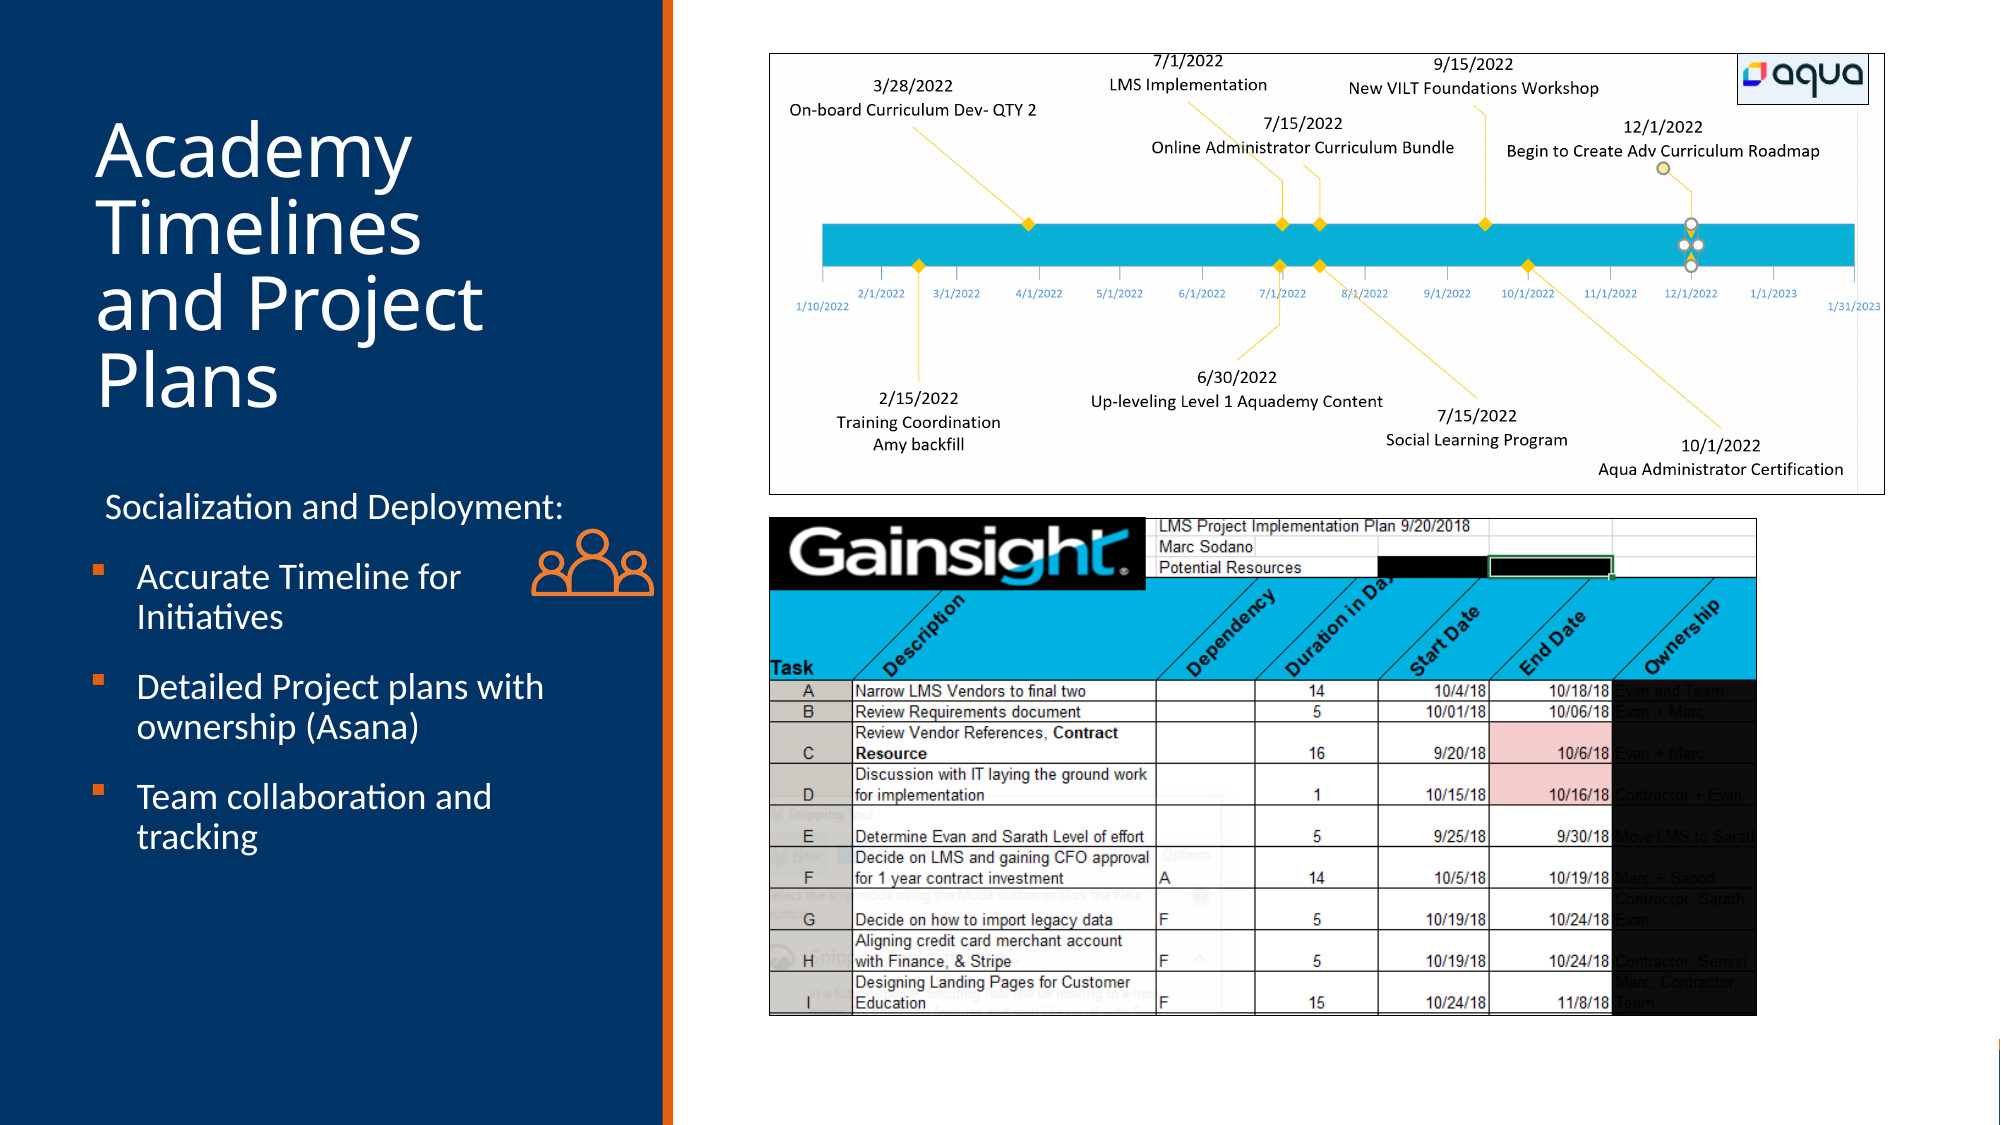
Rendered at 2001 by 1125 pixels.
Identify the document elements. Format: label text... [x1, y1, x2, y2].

picture [1265, 590, 1274, 602]
picture [1539, 643, 1550, 653]
picture [1233, 618, 1241, 628]
text_box [661, 0, 674, 1125]
picture [953, 597, 959, 607]
picture [1694, 616, 1703, 624]
picture [1549, 633, 1563, 645]
picture [1461, 612, 1469, 620]
picture [768, 517, 1757, 1016]
picture [1444, 628, 1458, 640]
picture [1362, 587, 1376, 598]
picture [1436, 640, 1444, 648]
picture [1415, 667, 1423, 674]
text_box [674, 0, 2000, 1125]
picture [927, 623, 936, 635]
picture [1187, 667, 1196, 676]
picture [1520, 665, 1529, 675]
picture [1653, 662, 1659, 672]
picture [1294, 664, 1300, 674]
picture [1567, 619, 1575, 626]
text_box Socialization and Deployment: Accurate Timeline for Initiatives Detailed Project plans with ownership (Asana) Team collaboration and tracking [74, 479, 600, 1035]
text_box [0, 0, 661, 1125]
picture [1707, 605, 1716, 613]
picture [1432, 644, 1438, 653]
picture [1206, 649, 1215, 659]
picture [1683, 629, 1689, 637]
picture [1239, 615, 1244, 623]
picture [1285, 667, 1293, 675]
picture [1417, 656, 1425, 664]
picture [1645, 662, 1651, 674]
picture [1531, 656, 1538, 665]
picture [1317, 634, 1325, 642]
picture [1248, 607, 1254, 616]
picture [1195, 664, 1201, 674]
picture [934, 615, 943, 623]
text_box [768, 52, 1885, 495]
picture [1353, 600, 1359, 610]
picture [1222, 635, 1229, 641]
text_box [531, 528, 654, 597]
title Academy Timelines and Project Plans [80, 84, 587, 430]
picture [1306, 649, 1312, 656]
picture [883, 664, 897, 676]
picture [804, 661, 812, 673]
